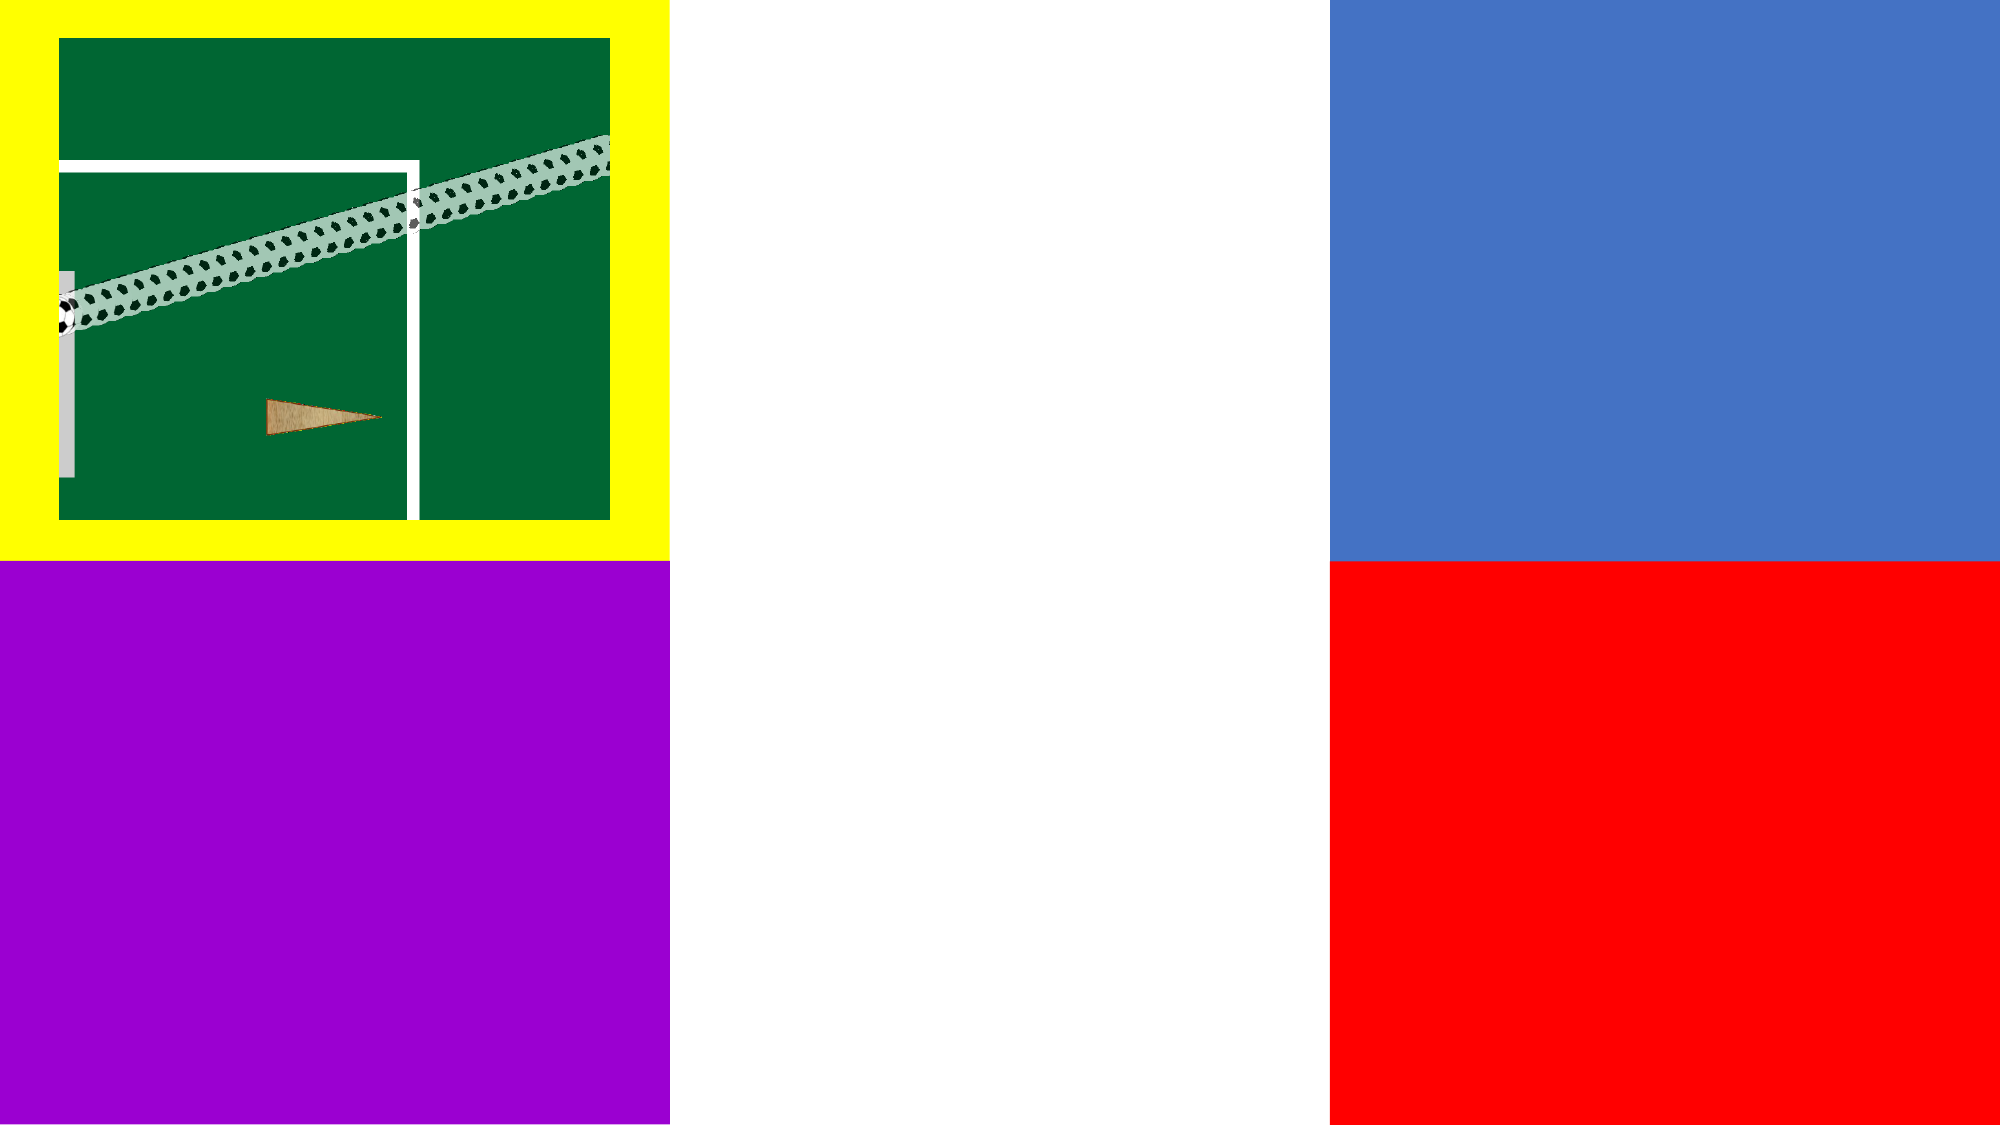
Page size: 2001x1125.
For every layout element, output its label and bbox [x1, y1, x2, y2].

text_box [0, 560, 670, 1125]
text_box [1330, 0, 2000, 561]
text_box [0, 0, 670, 560]
picture [59, 38, 610, 520]
text_box [1329, 561, 2000, 1125]
